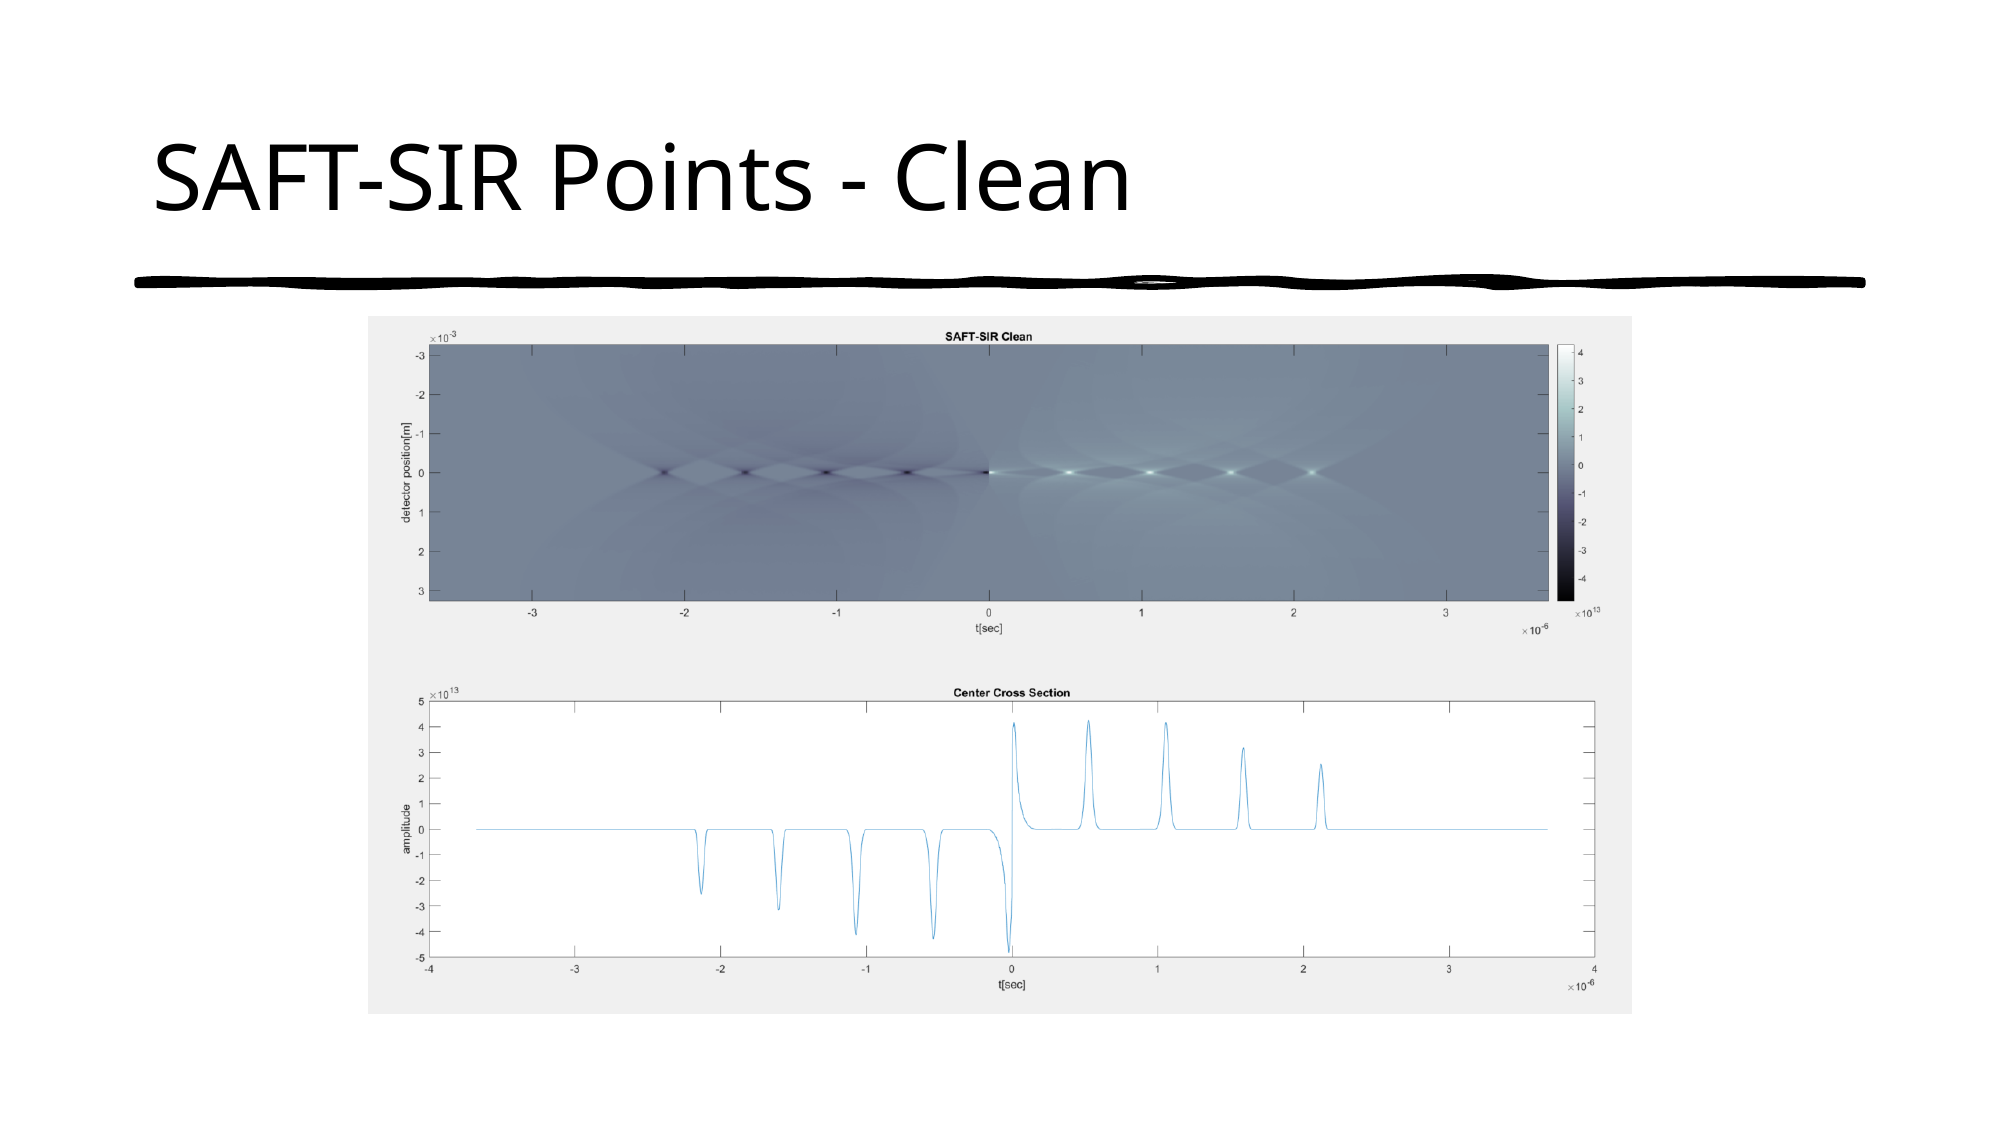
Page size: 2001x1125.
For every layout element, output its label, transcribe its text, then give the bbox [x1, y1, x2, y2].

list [368, 316, 1632, 1015]
title SAFT-SIR Points - Clean [137, 59, 1863, 278]
